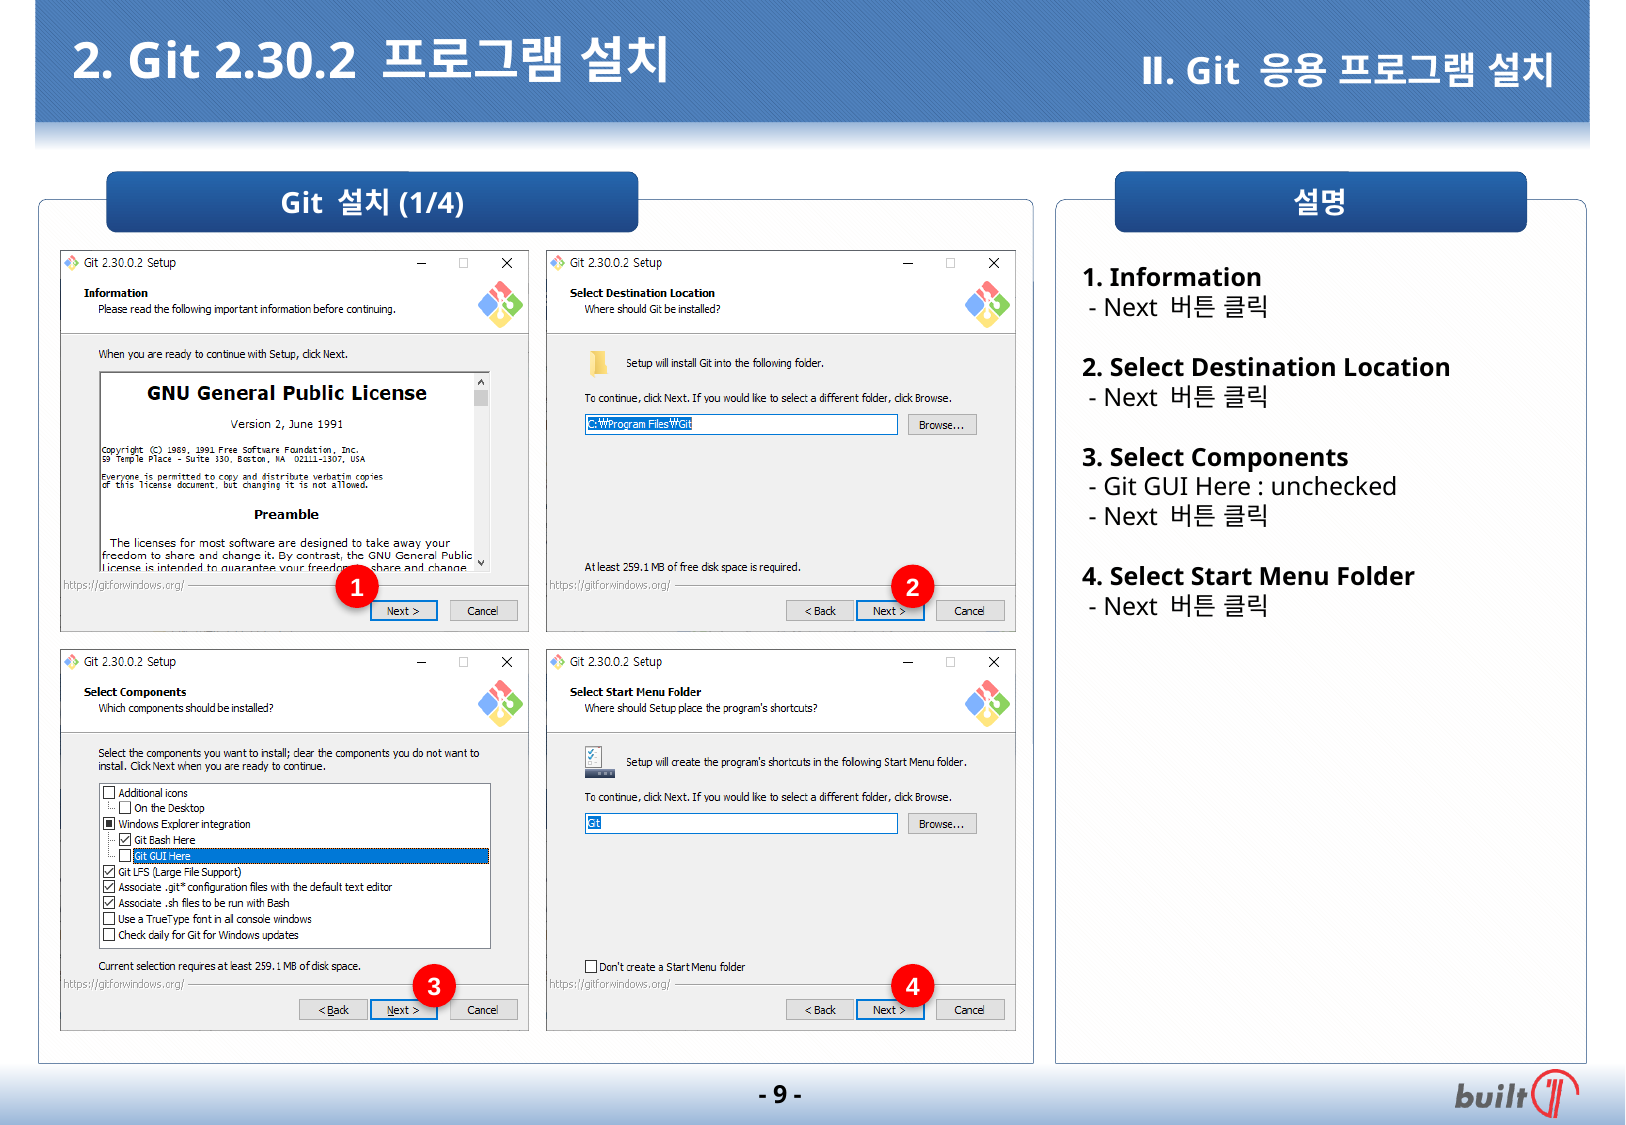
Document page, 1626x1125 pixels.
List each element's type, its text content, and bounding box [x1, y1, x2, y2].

picture [59, 649, 529, 1031]
picture [1455, 1069, 1585, 1120]
text_box 1. Information - Next 버튼 클릭 2. Select Destination Location - Next 버튼 클릭 3. Select Components - Git GUI Here : unchecked - Next 버튼 클릭 4. Select Start Menu Folder - Next 버튼 클릭 [1053, 197, 1589, 1066]
text_box Git 설치(1/4) [106, 171, 639, 233]
picture [546, 250, 1016, 632]
text_box [36, 197, 1036, 1066]
picture [59, 250, 529, 632]
title 2. Git 2.30.2 프로그램 설치 [57, 8, 893, 109]
picture [546, 649, 1016, 1031]
text_box 설명 [1115, 171, 1527, 233]
list Ⅱ. Git 응용 프로그램 설치 [893, 8, 1572, 109]
